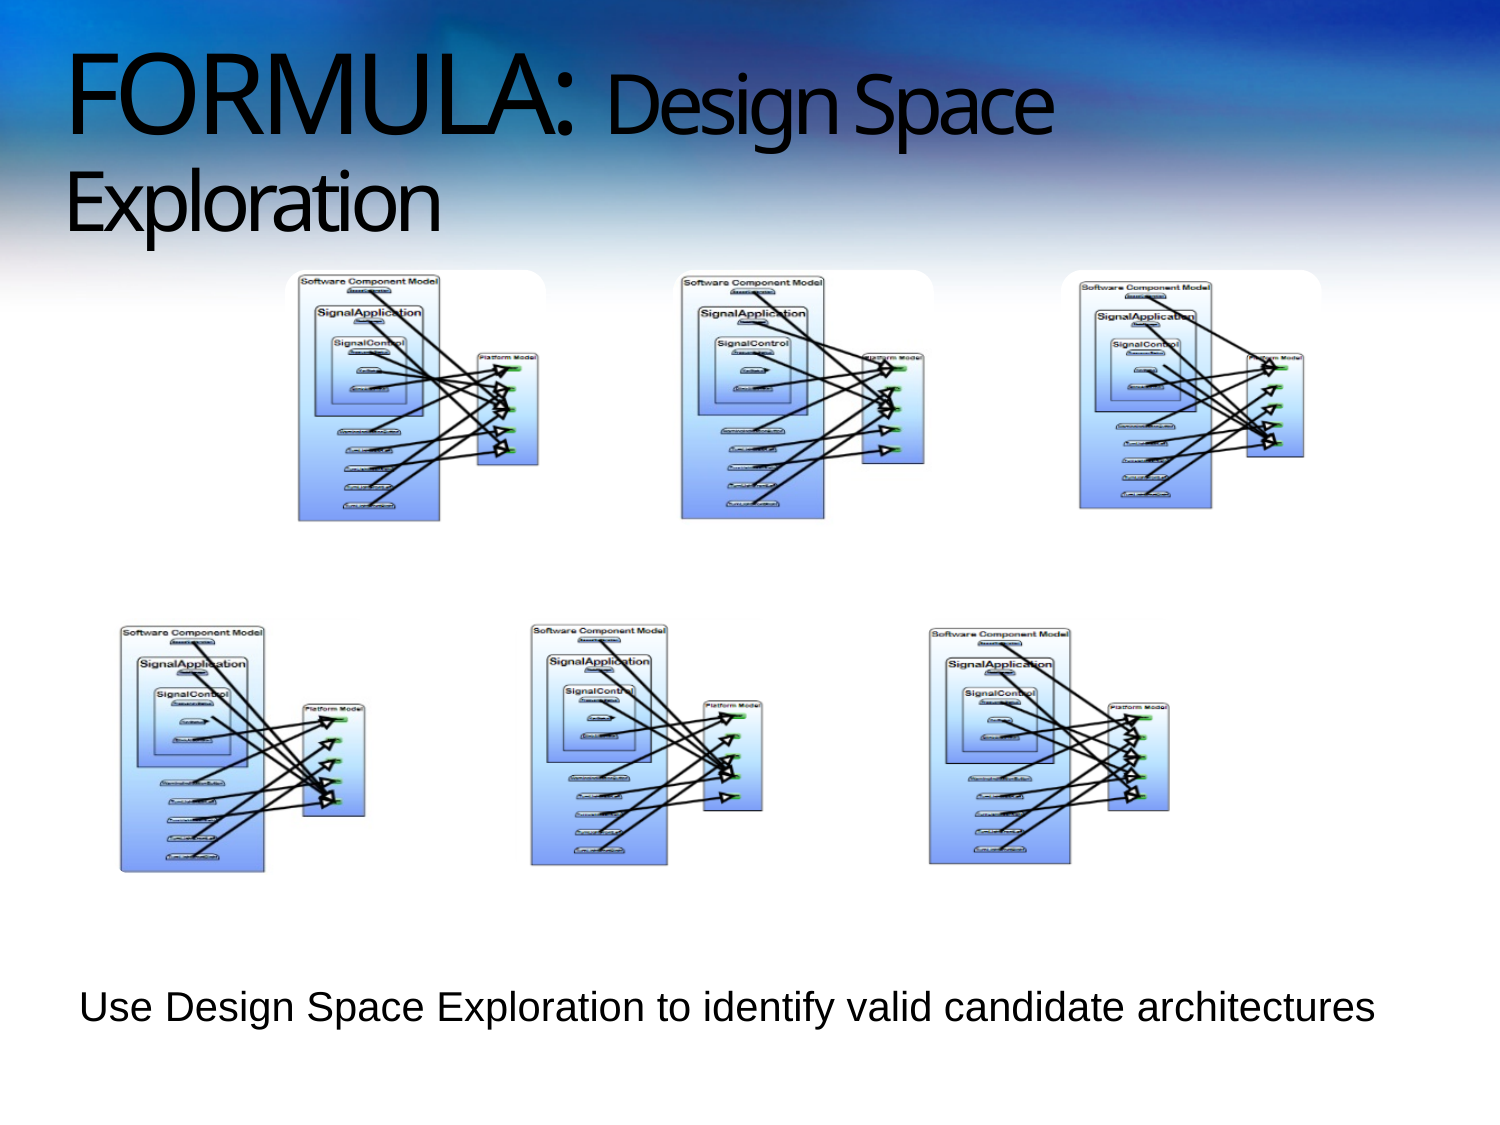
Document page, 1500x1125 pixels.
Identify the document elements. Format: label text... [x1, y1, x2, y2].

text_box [111, 269, 1322, 876]
title FORMULA: Design Space Exploration [62, 37, 1438, 161]
picture [0, 0, 1500, 1125]
text_box Use Design Space Exploration to identify valid candidate architectures [63, 971, 1475, 1037]
